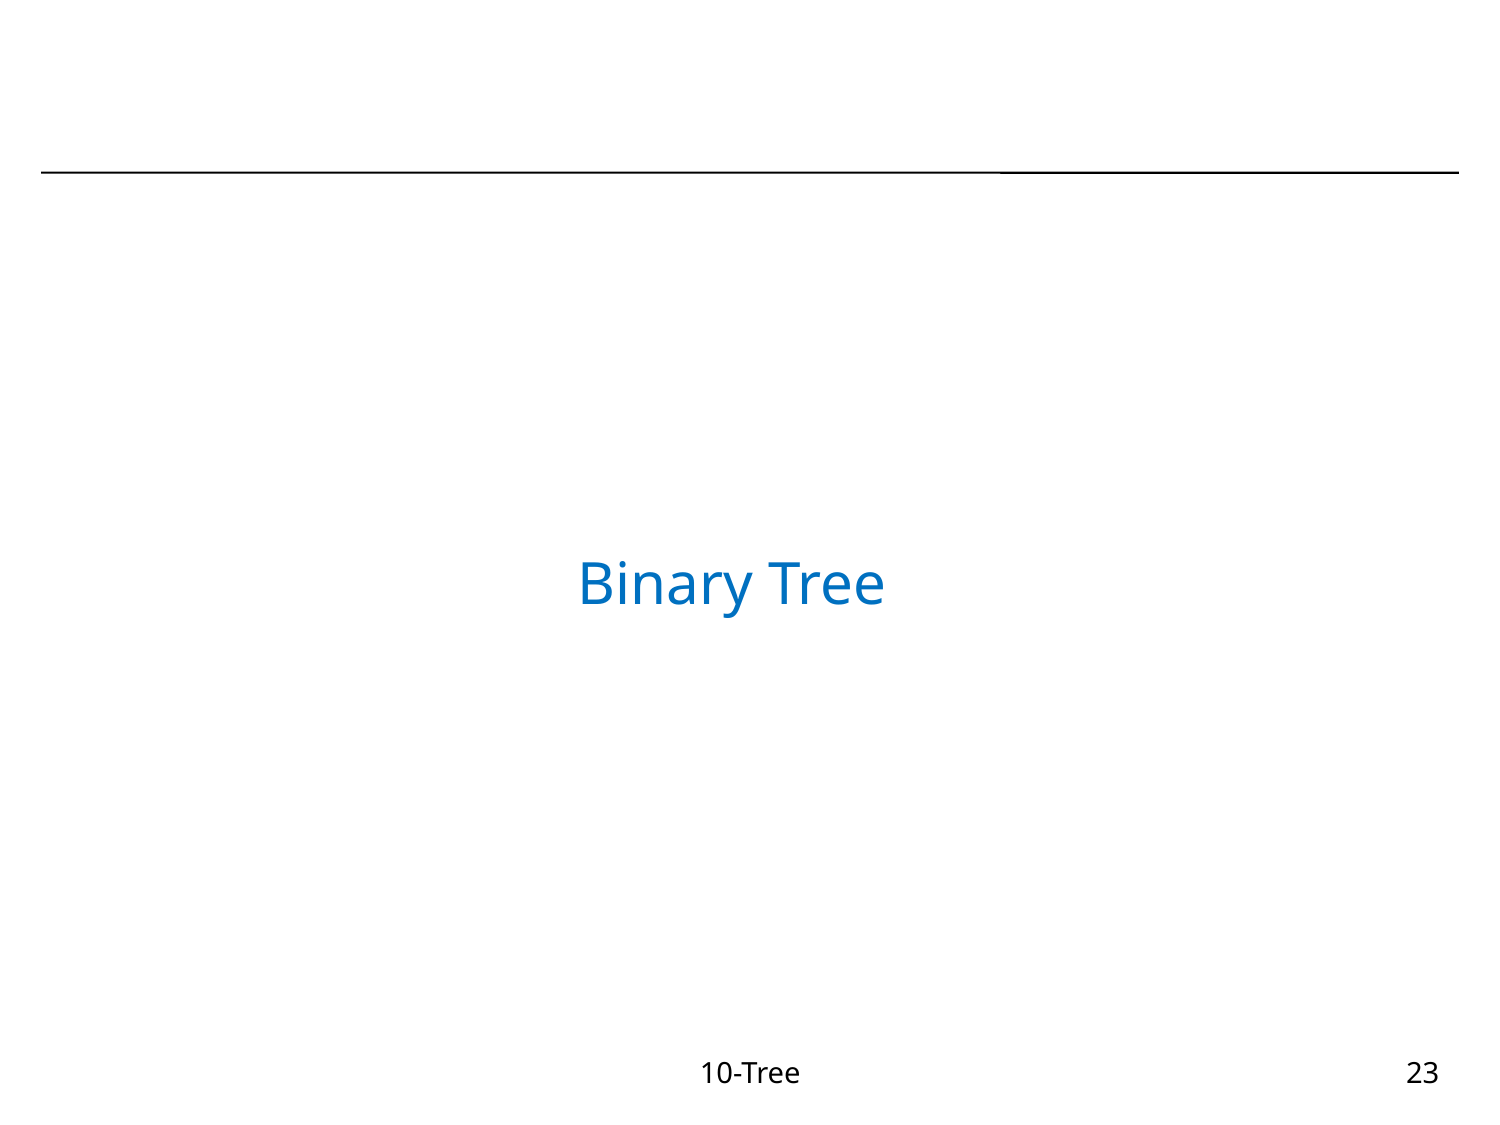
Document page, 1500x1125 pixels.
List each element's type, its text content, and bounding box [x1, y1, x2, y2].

text_box Binary Tree [171, 538, 1294, 624]
footer 10-Tree [502, 1046, 999, 1125]
slide_number 23 [1104, 1046, 1455, 1125]
